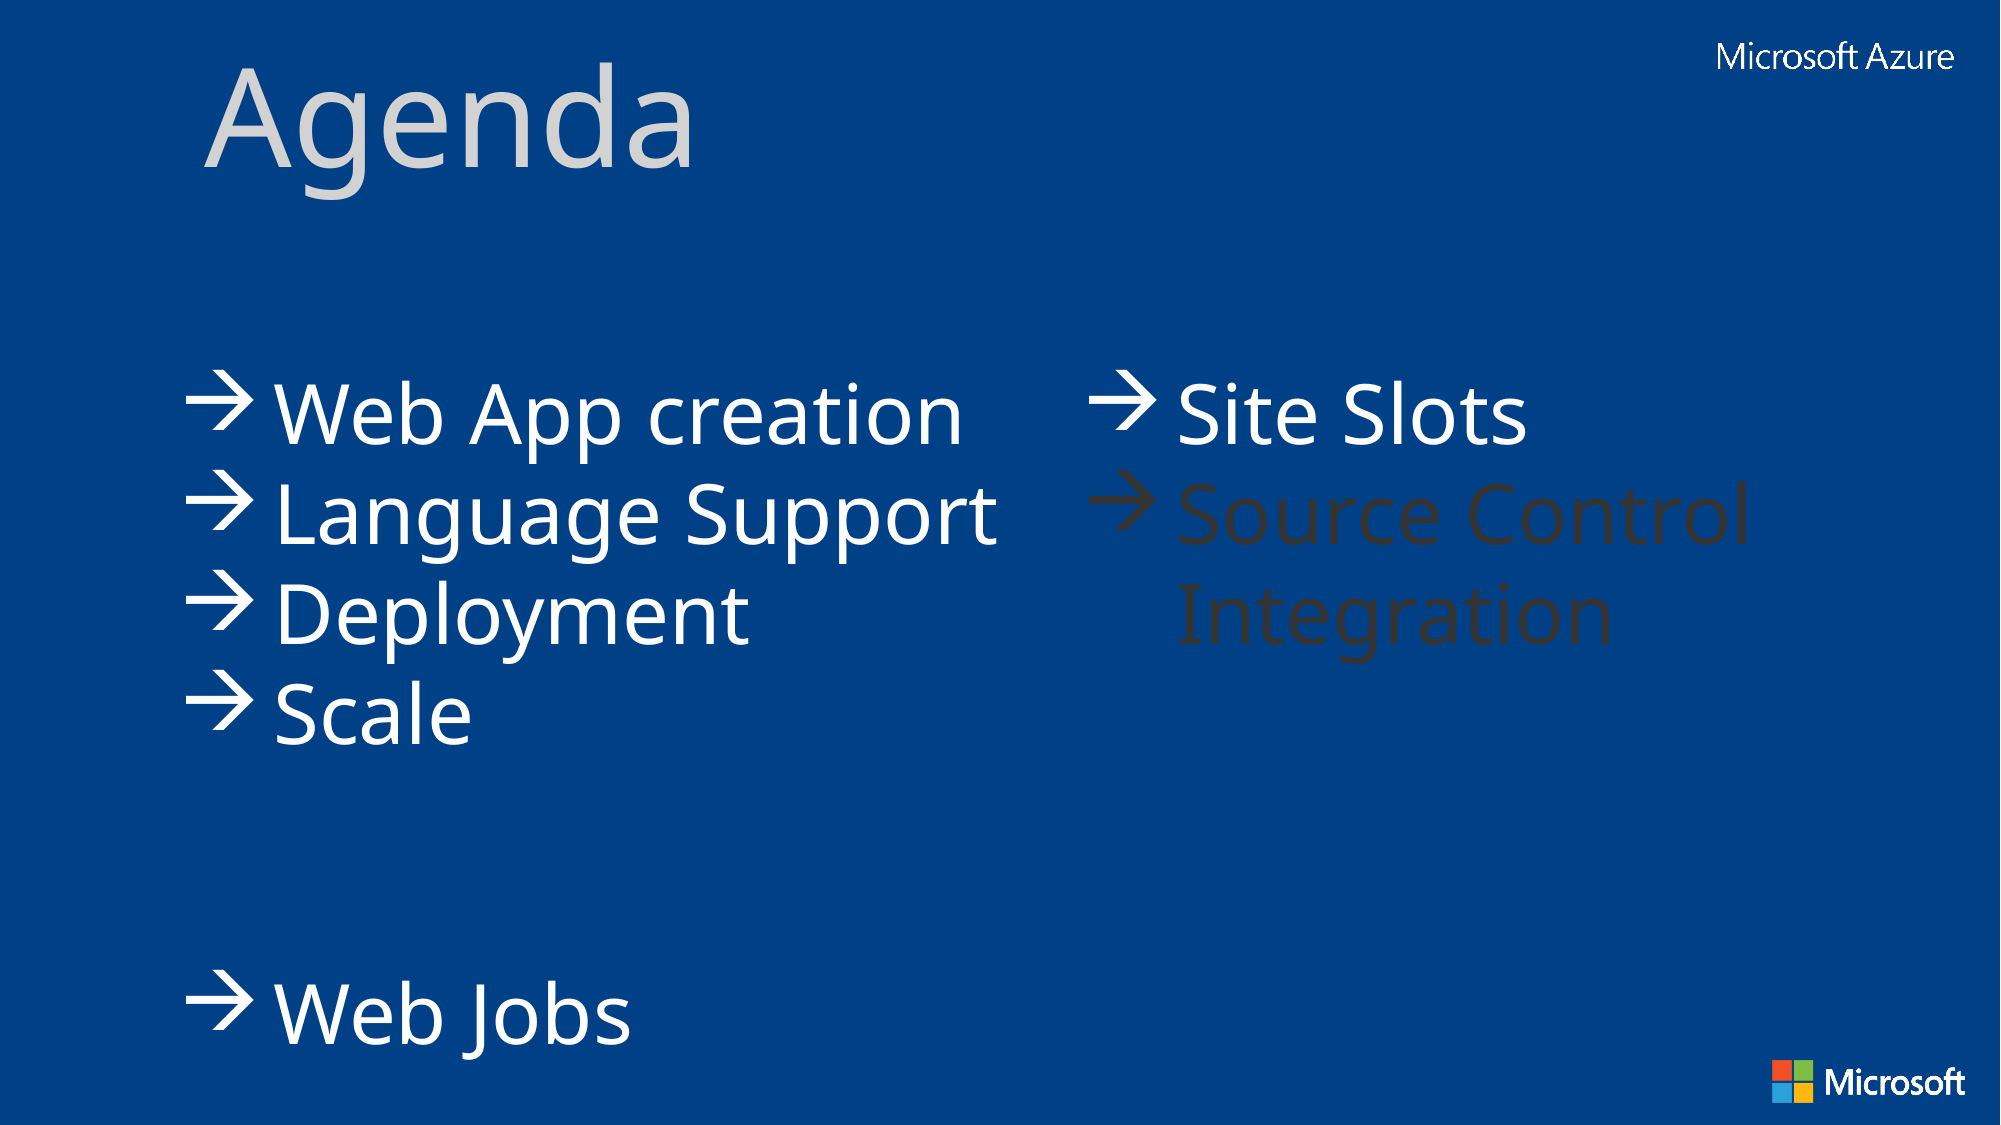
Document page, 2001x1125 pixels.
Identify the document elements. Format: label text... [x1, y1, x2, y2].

subtitle Web App creation Language Support Deployment Scale Web Jobs Site Slots Source Control Integration [164, 353, 2000, 1079]
picture [1772, 1079, 1965, 1103]
title Agenda [189, 22, 2000, 330]
